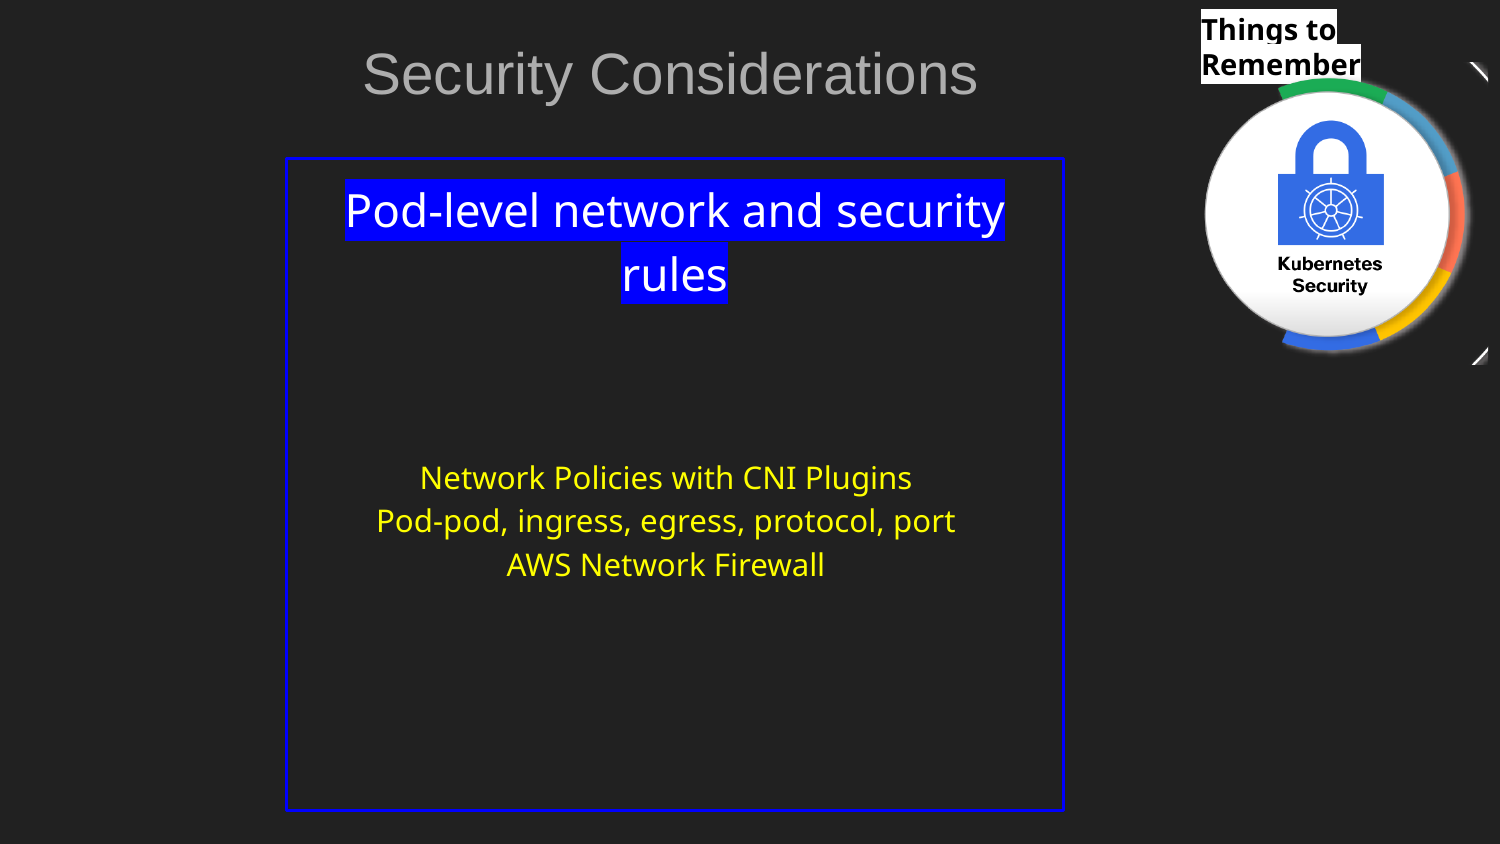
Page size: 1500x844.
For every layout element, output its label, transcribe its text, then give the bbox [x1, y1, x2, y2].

title Security Considerations [347, 21, 1109, 135]
text_box Pod-level network and security rules [286, 158, 1064, 811]
picture [1202, 62, 1489, 365]
text_box Things to Remember [1186, 0, 1499, 97]
text_box Network Policies with CNI Plugins Pod-pod, ingress, egress, protocol, port AWS Network Firewall [282, 438, 1050, 598]
